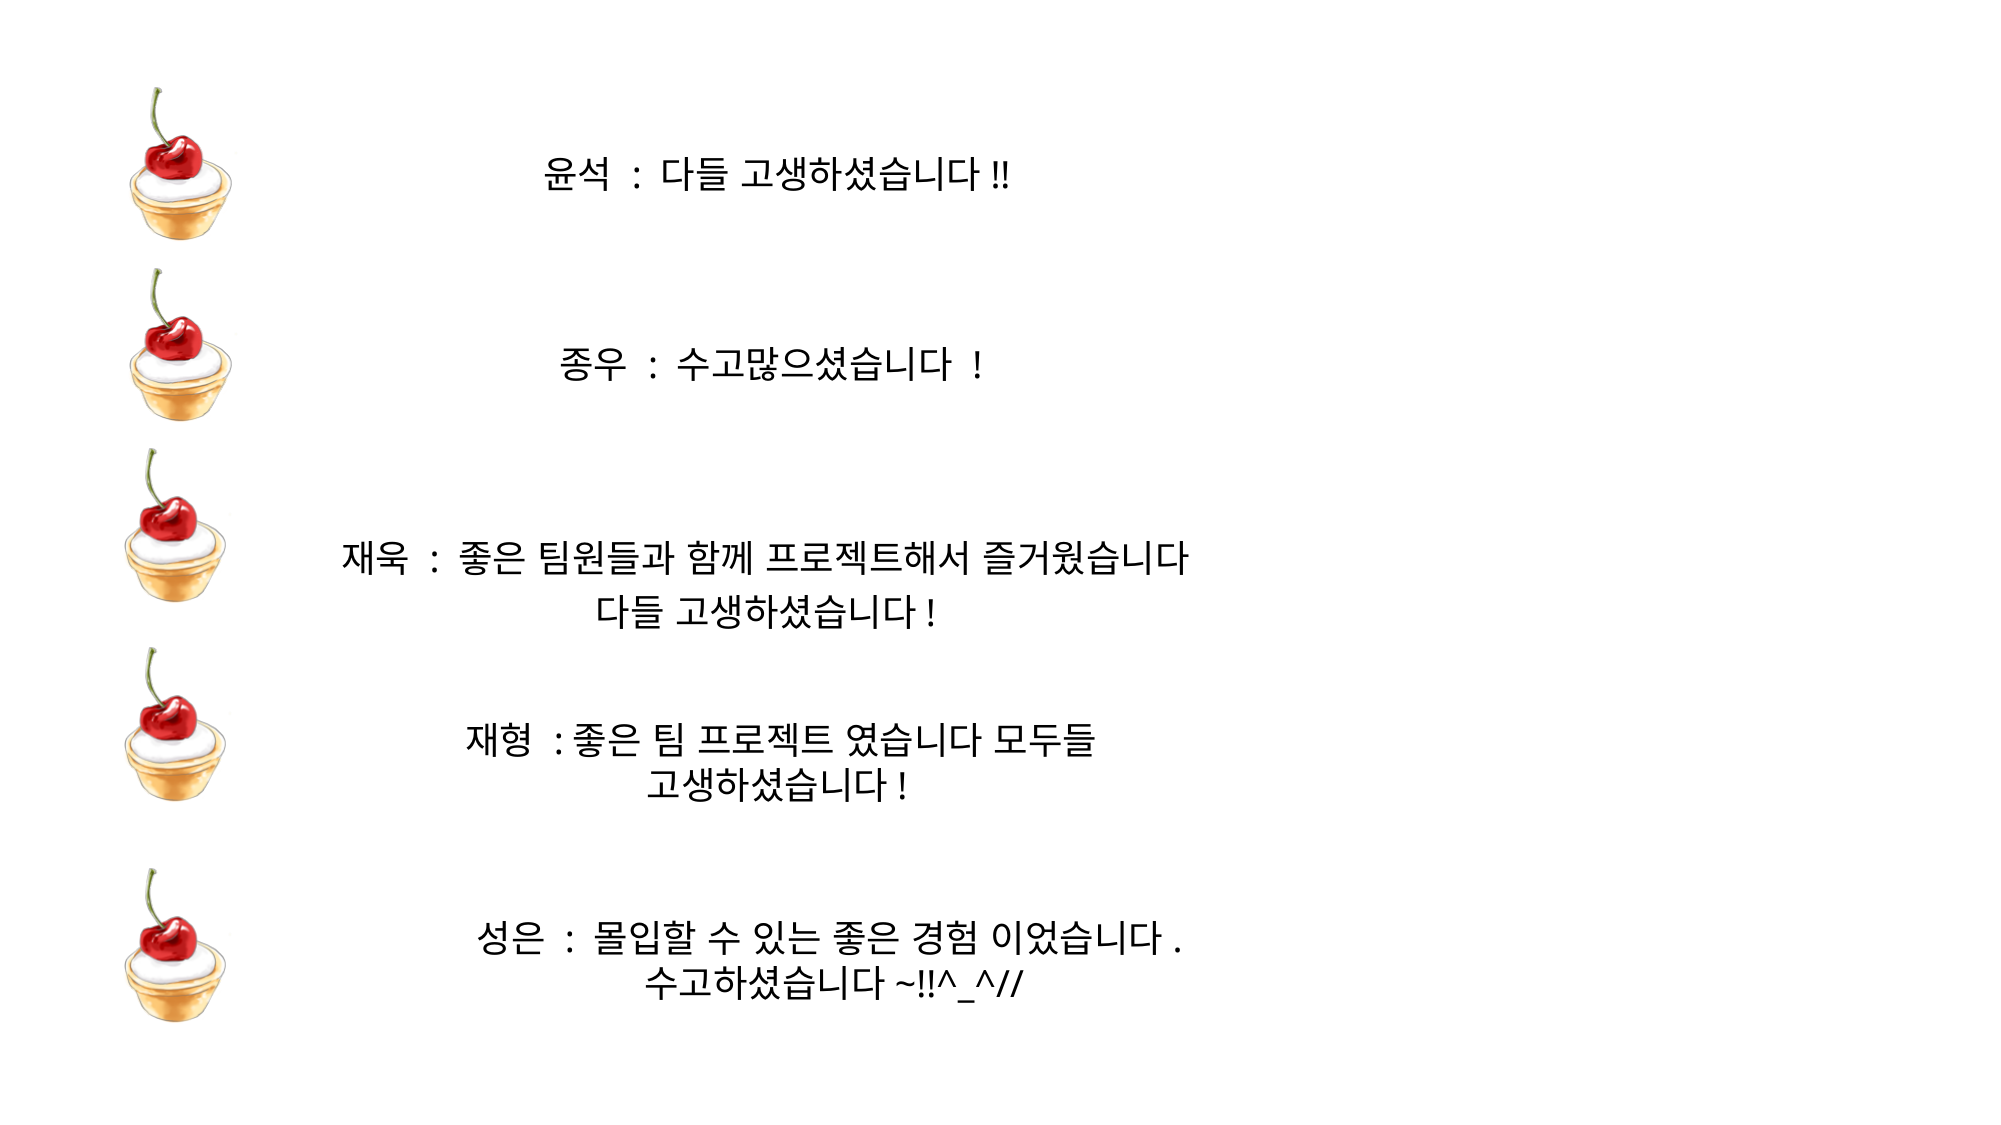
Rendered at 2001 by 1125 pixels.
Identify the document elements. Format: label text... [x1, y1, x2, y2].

text_box 종우 : 수고많으셨습니다 ! [246, 325, 1296, 394]
picture [113, 634, 236, 816]
picture [113, 74, 242, 617]
picture [113, 855, 236, 1037]
text_box 재욱 : 좋은 팀원들과 함께 프로젝트해서 즐거웠습니다 다들 고생하셨습니다! [241, 518, 1291, 642]
text_box 윤석 : 다들 고생하셨습니다!! [252, 134, 1302, 204]
text_box 재형 :좋은 팀 프로젝트 였습니다 모두들 고생하셨습니다! [252, 709, 1302, 814]
text_box 성은 : 몰입할 수 있는 좋은 경험 이었습니다. 수고하셨습니다~!!^_^// [309, 907, 1360, 1013]
